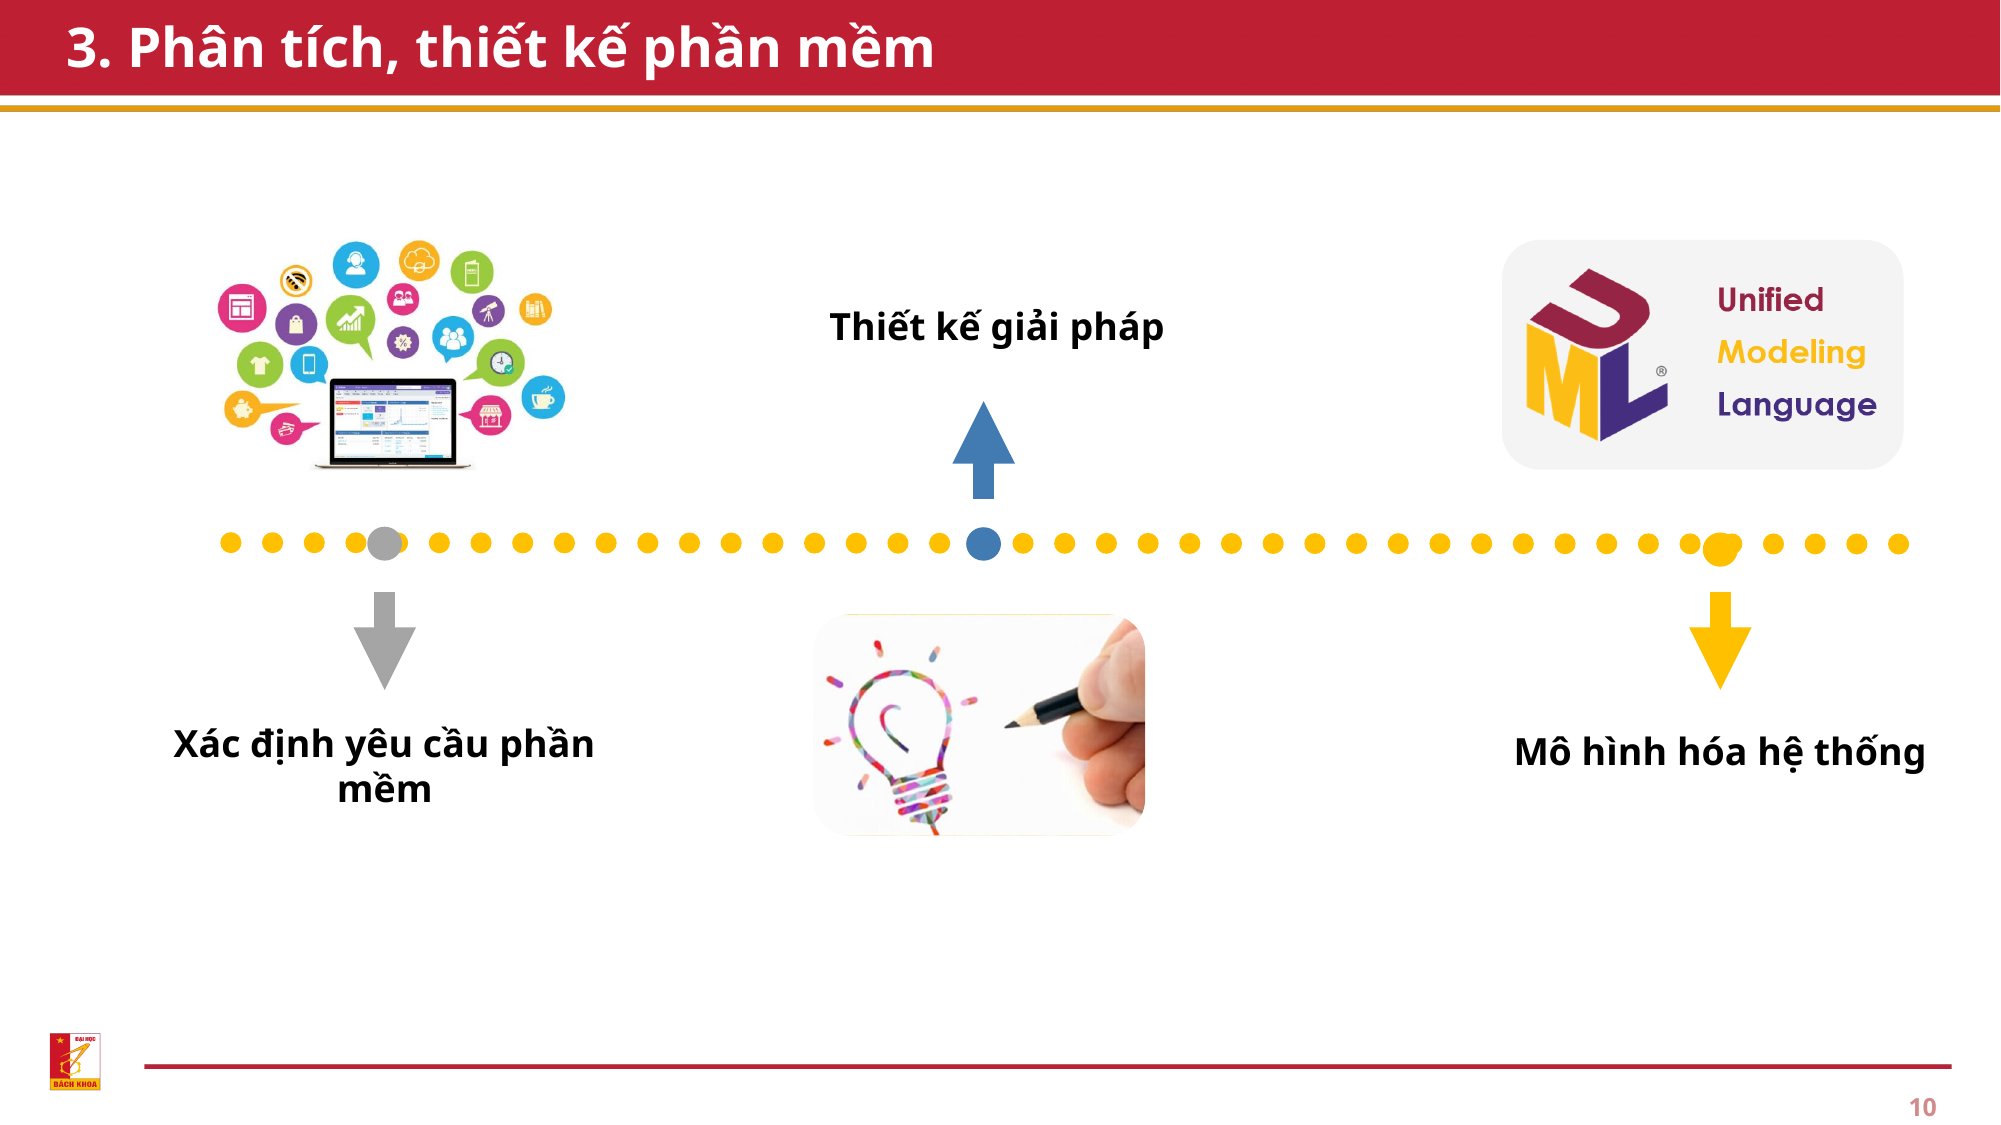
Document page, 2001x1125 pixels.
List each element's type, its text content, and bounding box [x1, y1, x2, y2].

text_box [141, 295, 1964, 781]
slide_number 10 [1502, 1078, 1953, 1125]
title 3. Phân tích, thiết kế phần mềm [51, 12, 1949, 87]
picture [0, 0, 2001, 1125]
